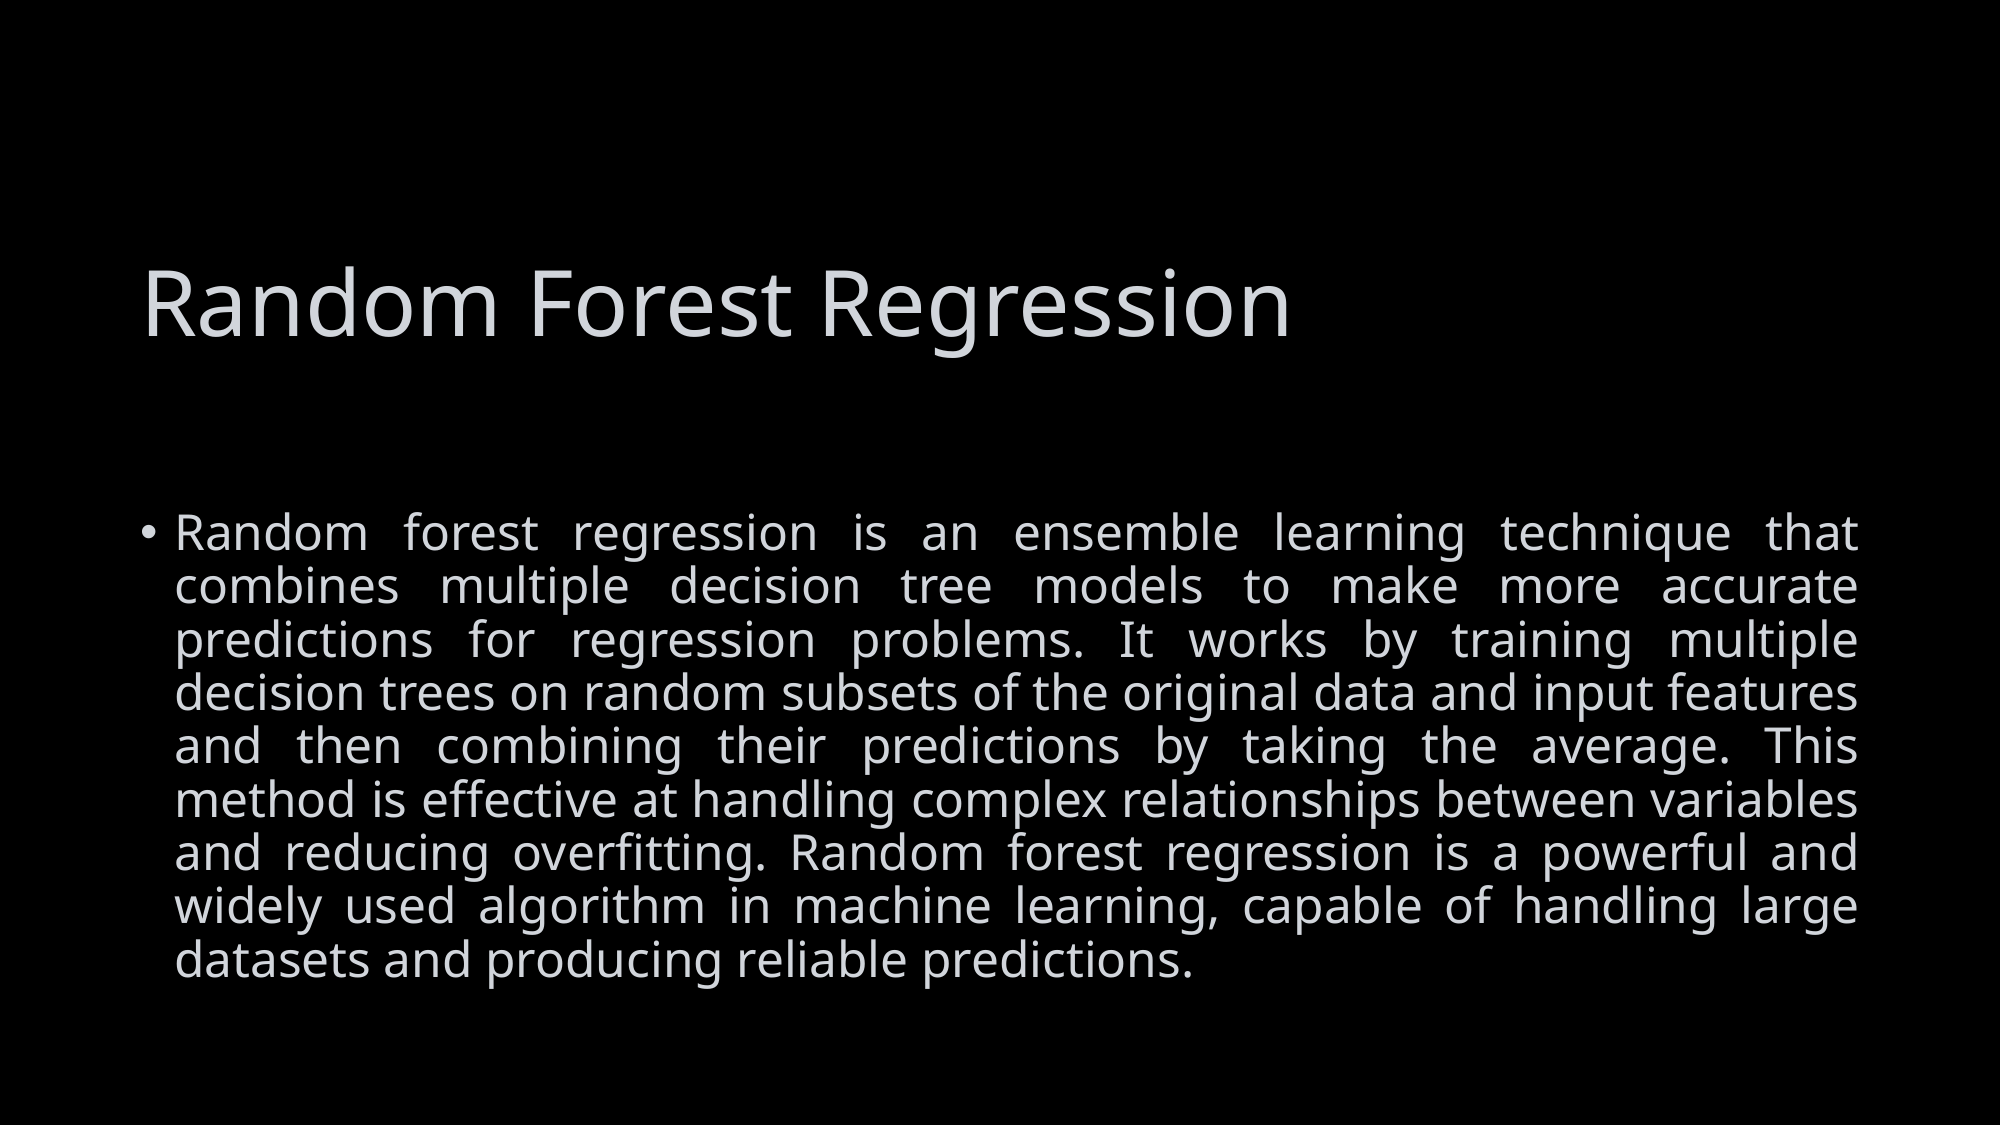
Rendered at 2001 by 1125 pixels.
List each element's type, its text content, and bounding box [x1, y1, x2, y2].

title Random Forest Regression [125, 249, 1625, 458]
list Random forest regression is an ensemble learning technique that combines multiple decision tree models to make more accurate predictions for regression problems. It works by training multiple decision trees on random subsets of the original data and input features and then combining their predictions by taking the average. This method is effective at handling complex relationships between variables and reducing overfitting. Random forest regression is a powerful and widely used algorithm in machine learning, capable of handling large datasets and producing reliable predictions. [125, 500, 1875, 1000]
